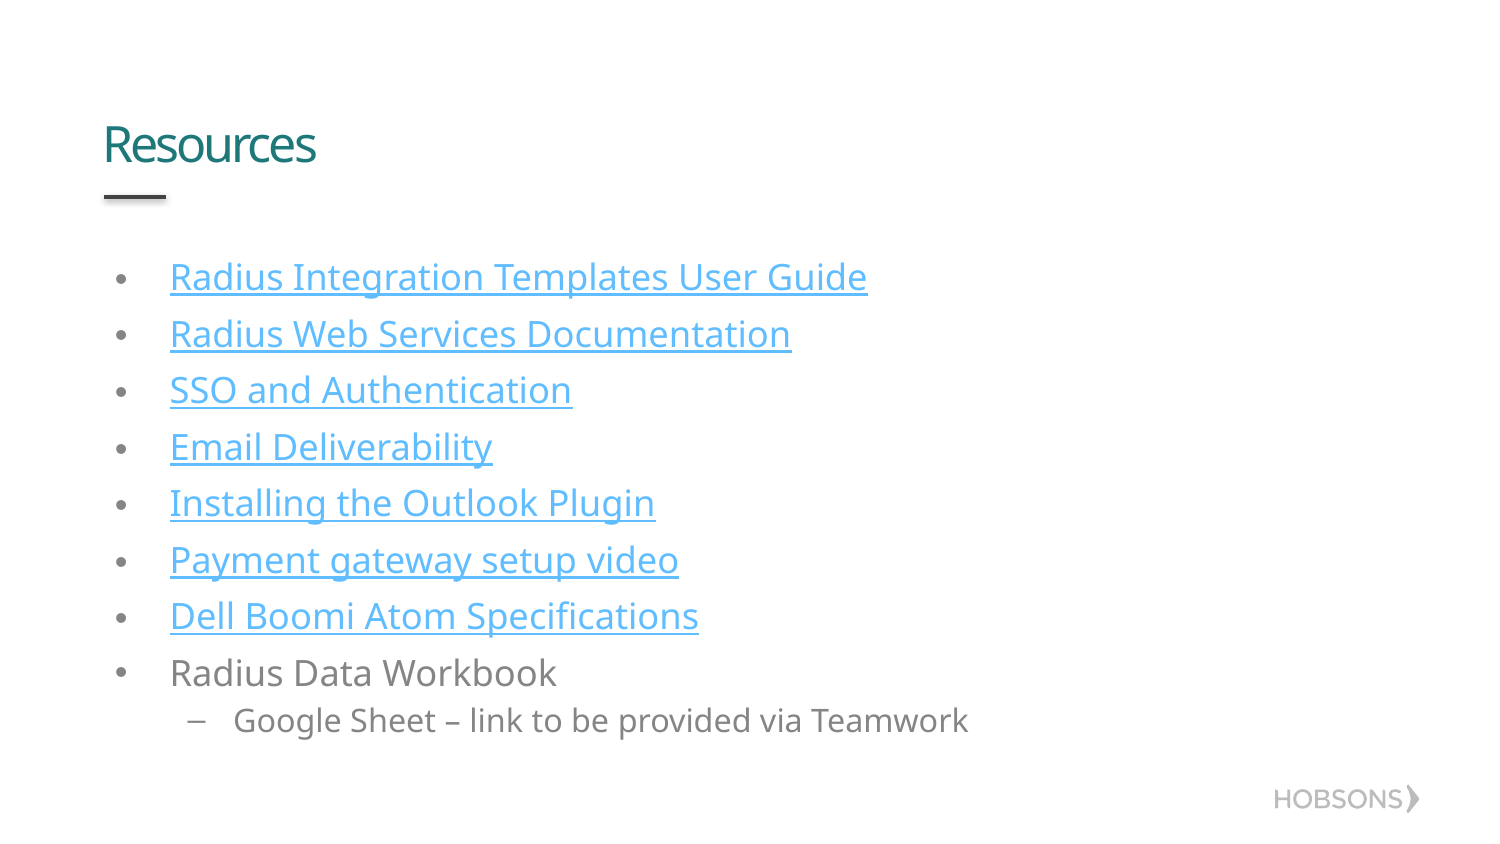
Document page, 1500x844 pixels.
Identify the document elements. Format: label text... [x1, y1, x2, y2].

list Radius Integration Templates User Guide Radius Web Services Documentation SSO and Authentication Email Deliverability Installing the Outlook Plugin Payment gateway setup video Dell Boomi Atom Specifications Radius Data Workbook Google Sheet – link to be provided via Teamwork [99, 246, 1413, 747]
title Resources [87, 71, 1338, 213]
